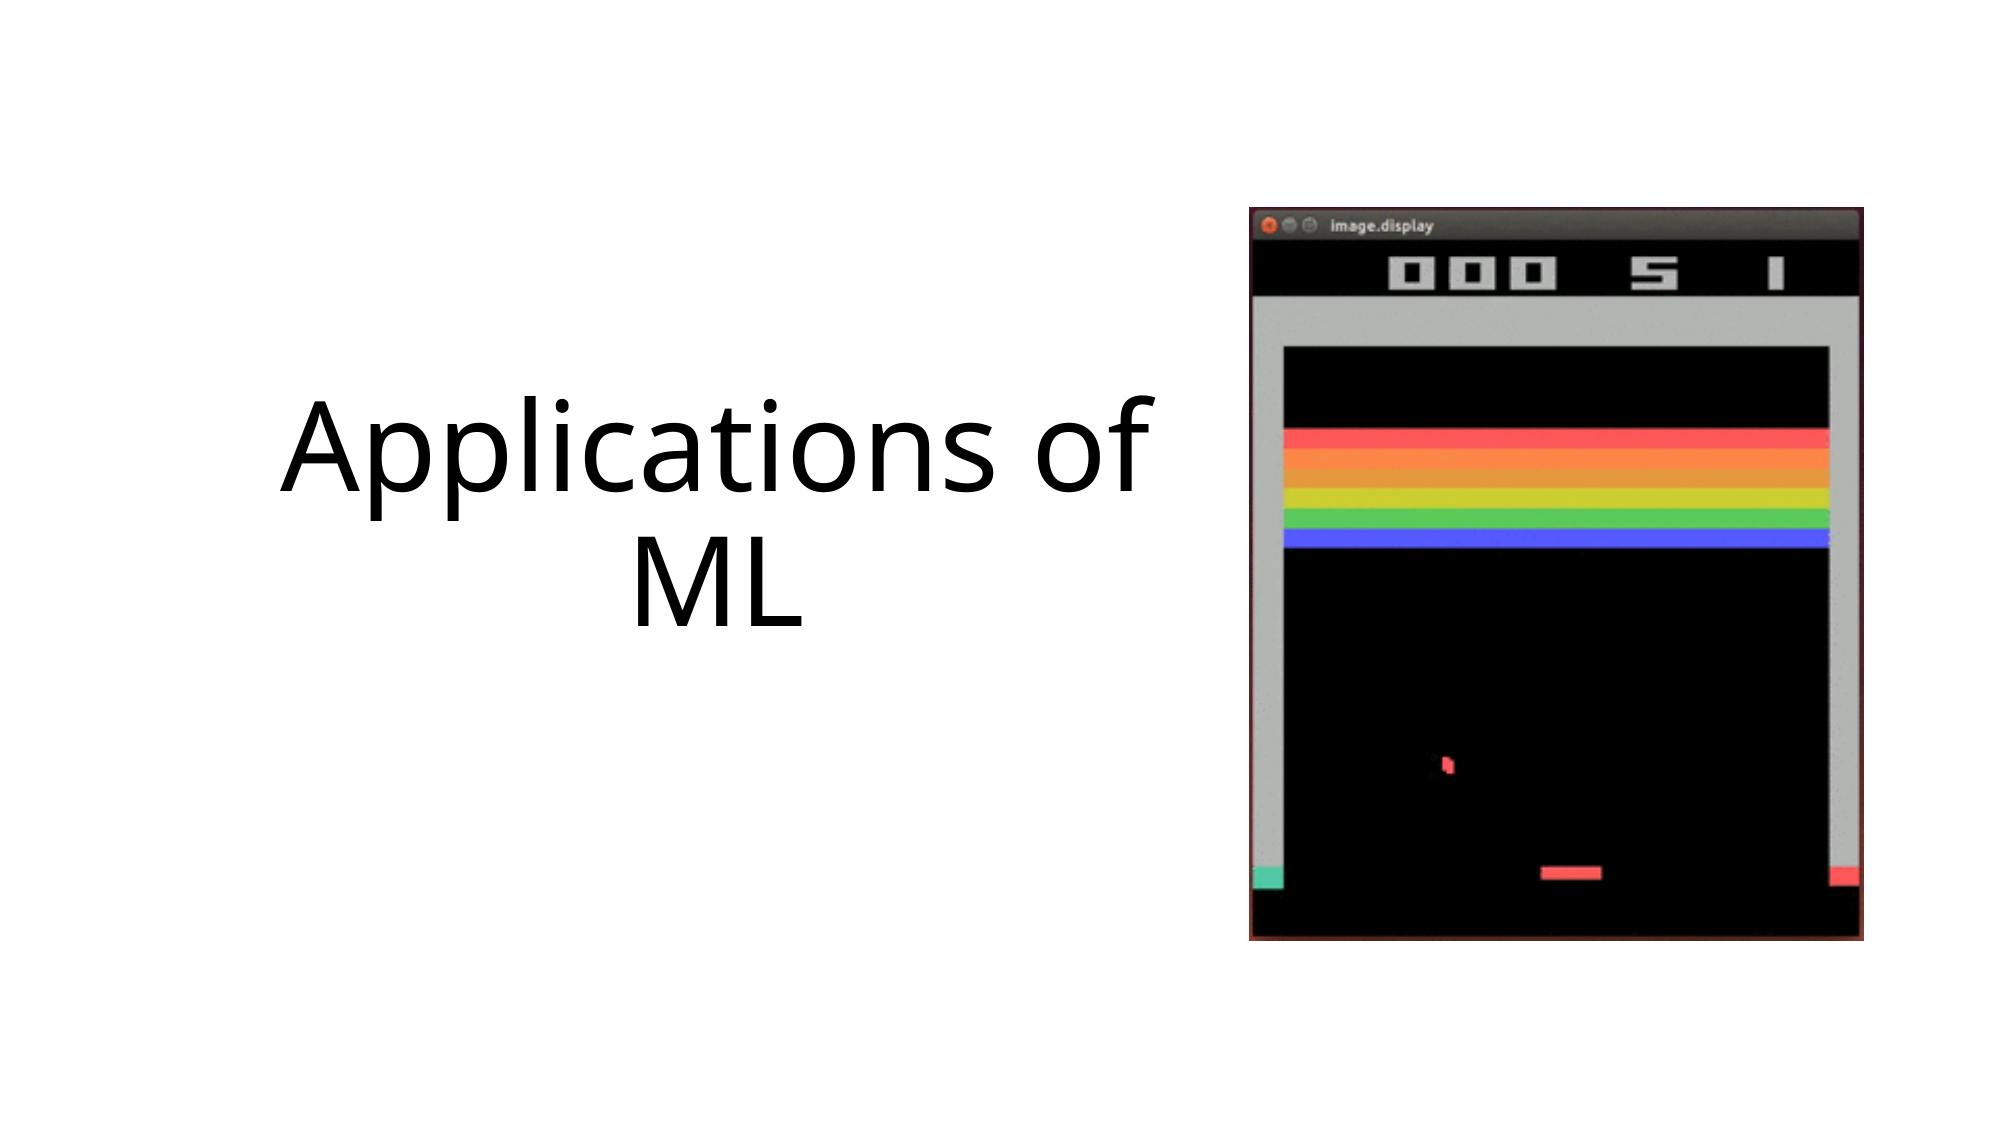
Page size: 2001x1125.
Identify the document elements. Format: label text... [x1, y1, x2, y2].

picture [1249, 207, 1864, 941]
title Applications of ML [231, 487, 1200, 661]
